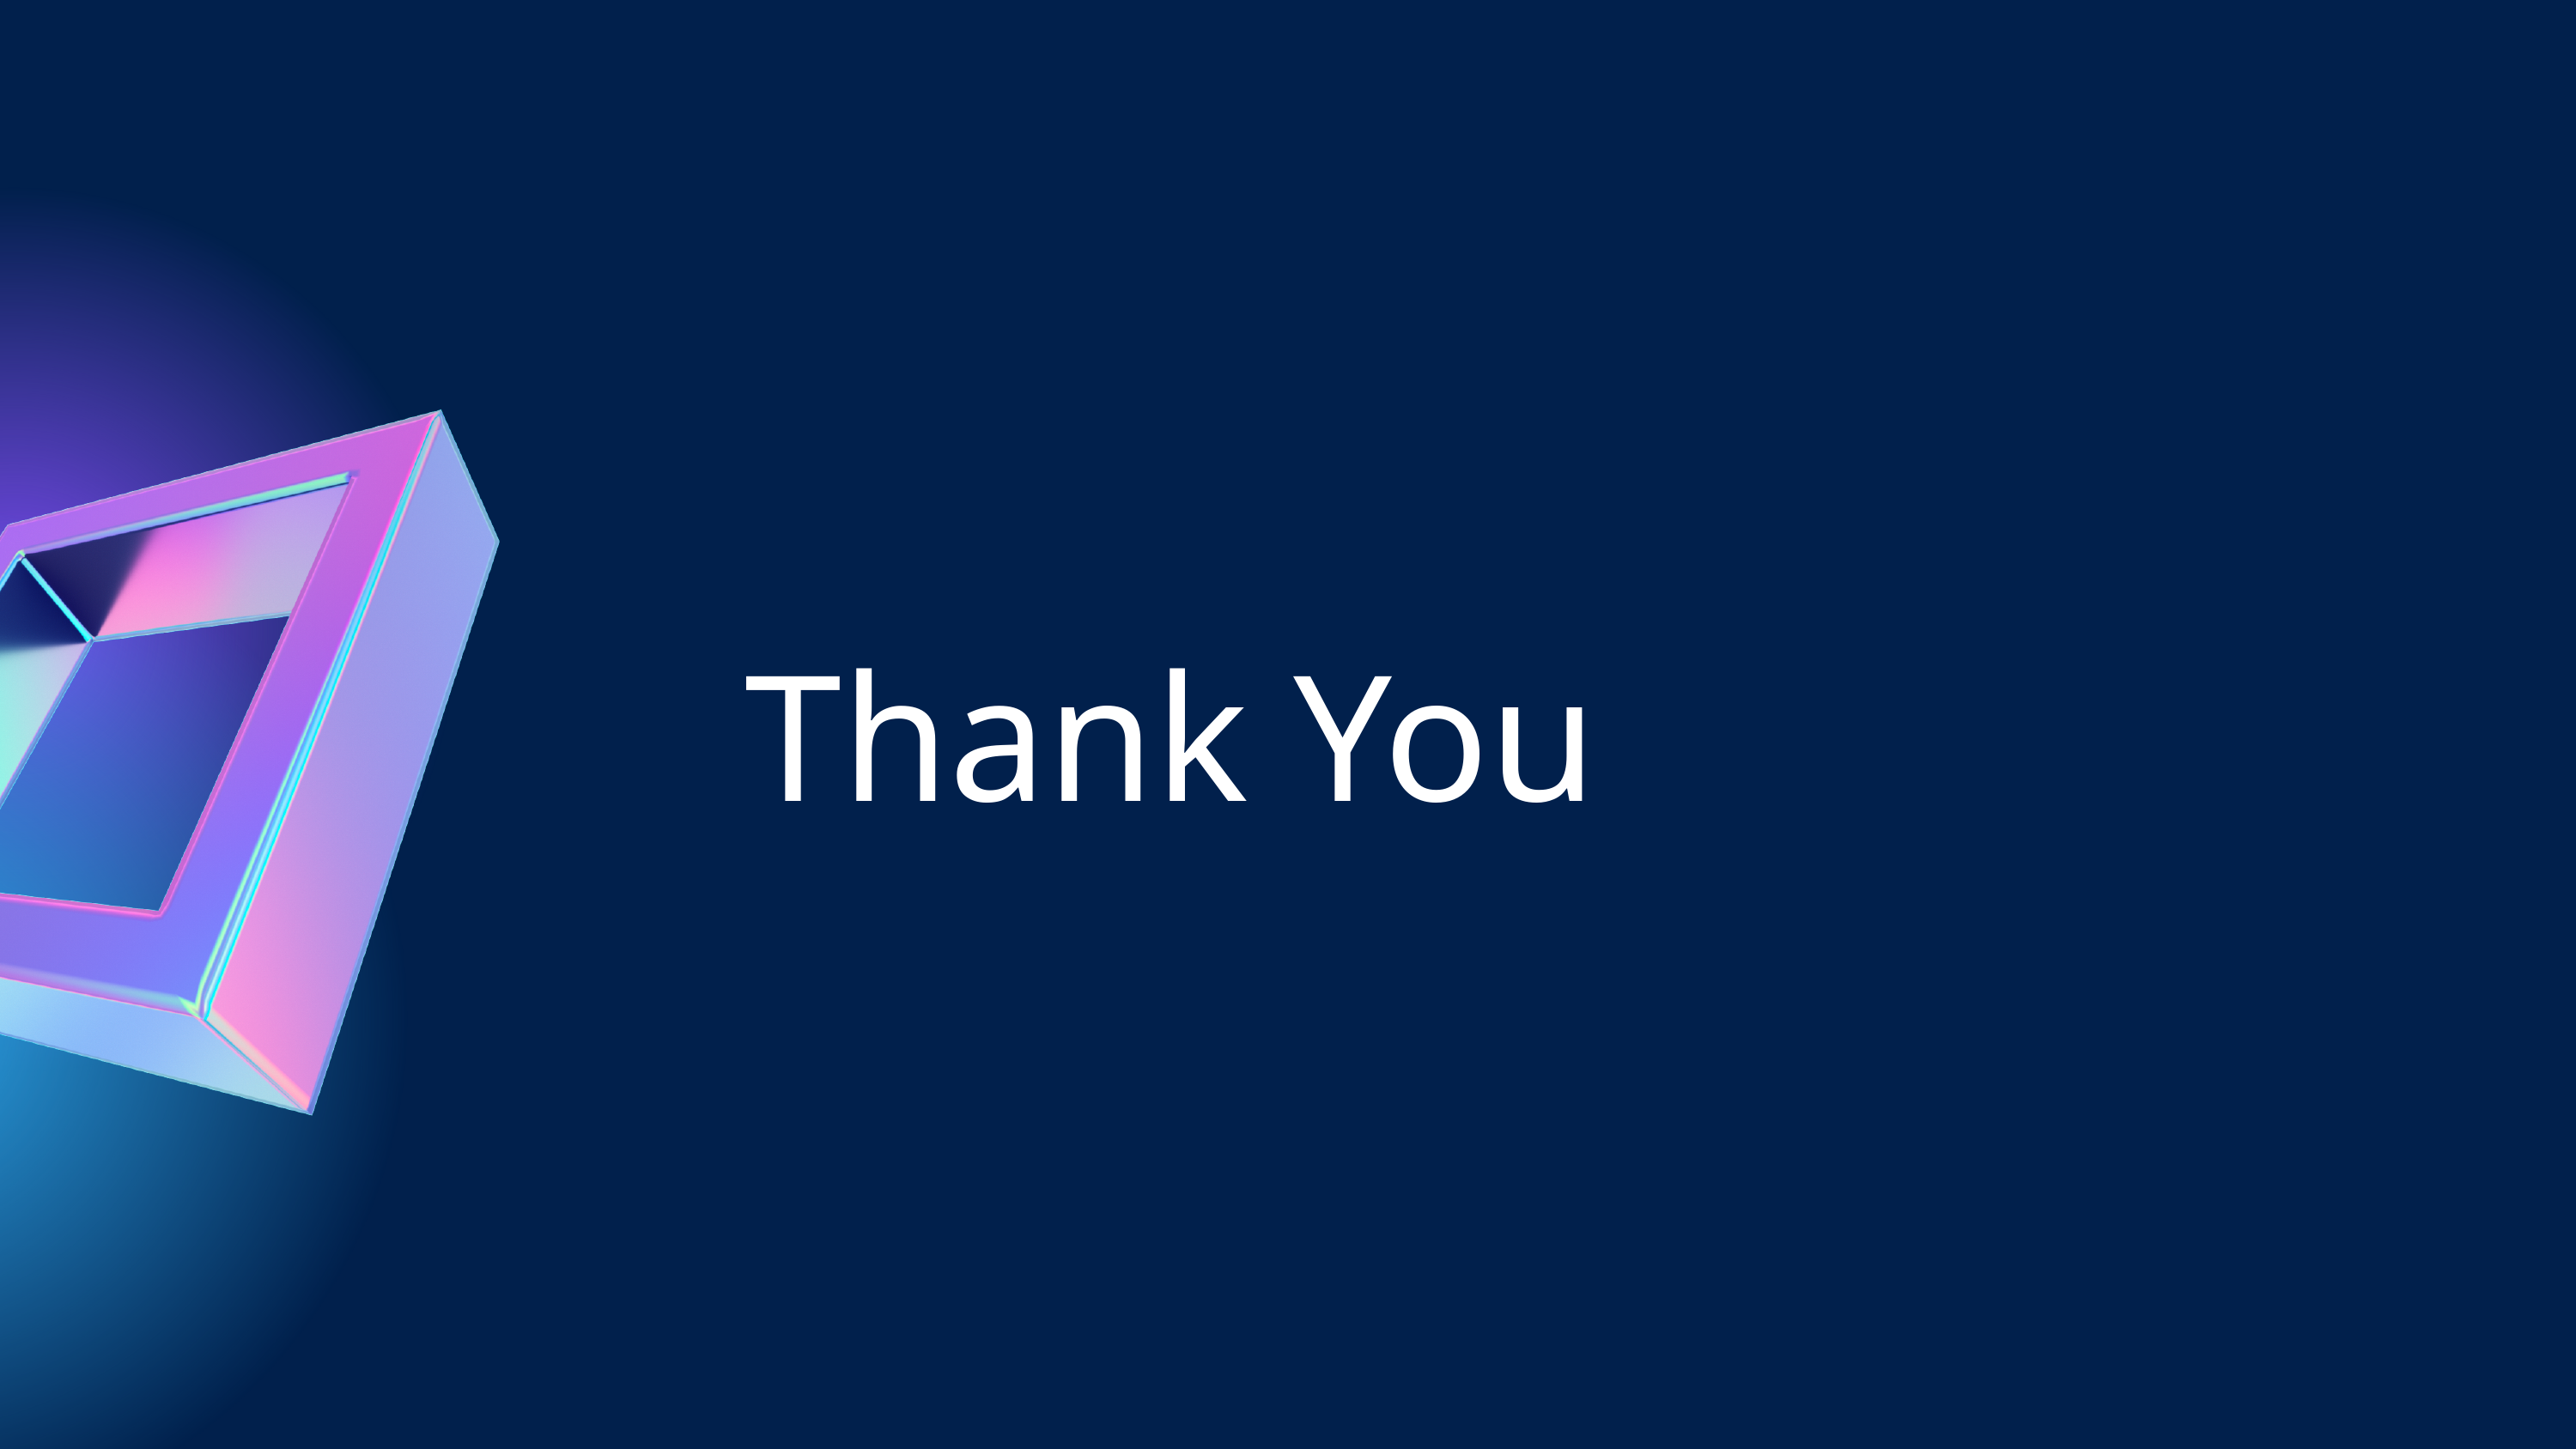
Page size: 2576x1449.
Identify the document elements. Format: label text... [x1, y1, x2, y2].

text_box Thank You [744, 591, 1893, 836]
picture [0, 143, 500, 1449]
